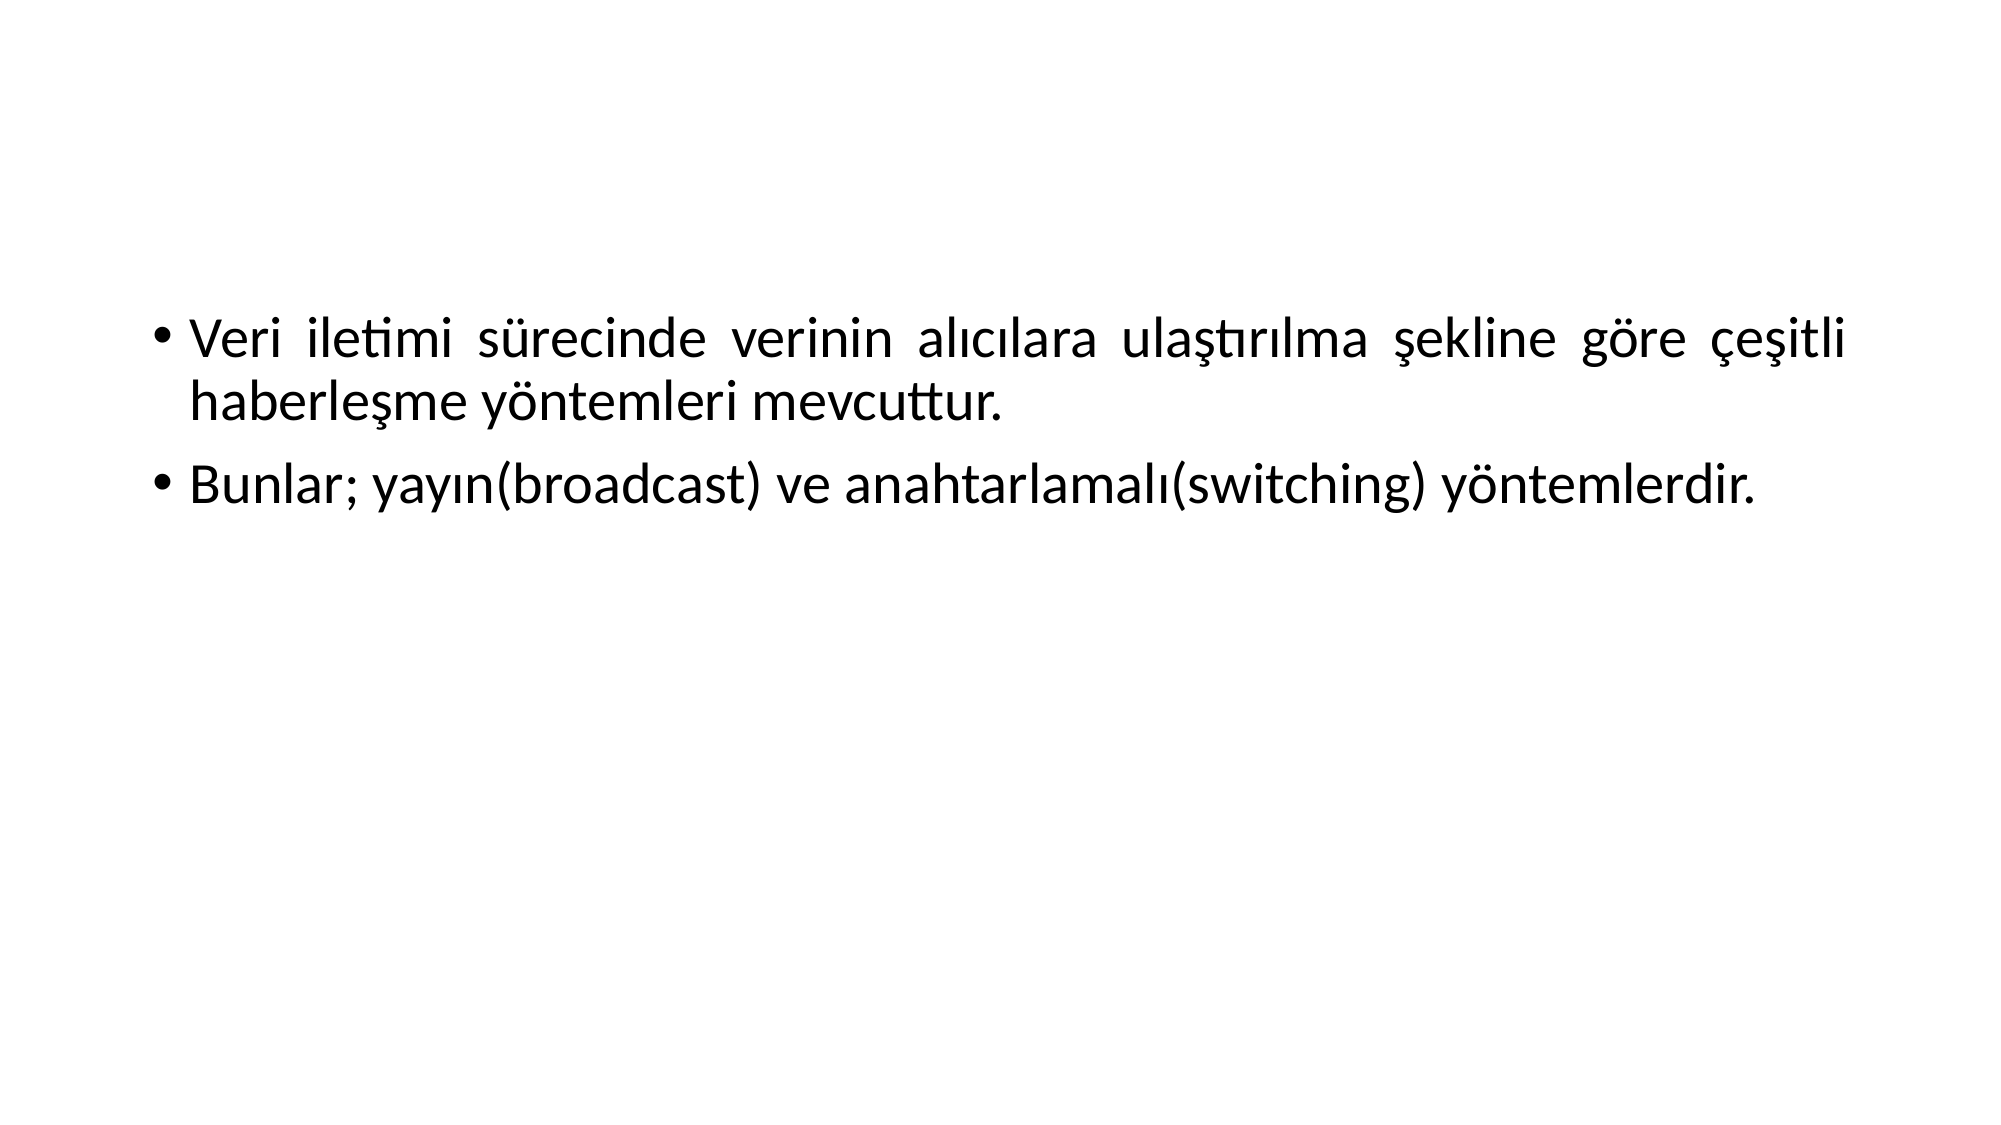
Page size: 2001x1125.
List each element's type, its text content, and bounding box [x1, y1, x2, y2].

list Veri iletimi sürecinde verinin alıcılara ulaştırılma şekline göre çeşitli haberleşme yöntemleri mevcuttur. Bunlar; yayın(broadcast) ve anahtarlamalı(switching) yöntemlerdir. [137, 299, 1863, 1014]
